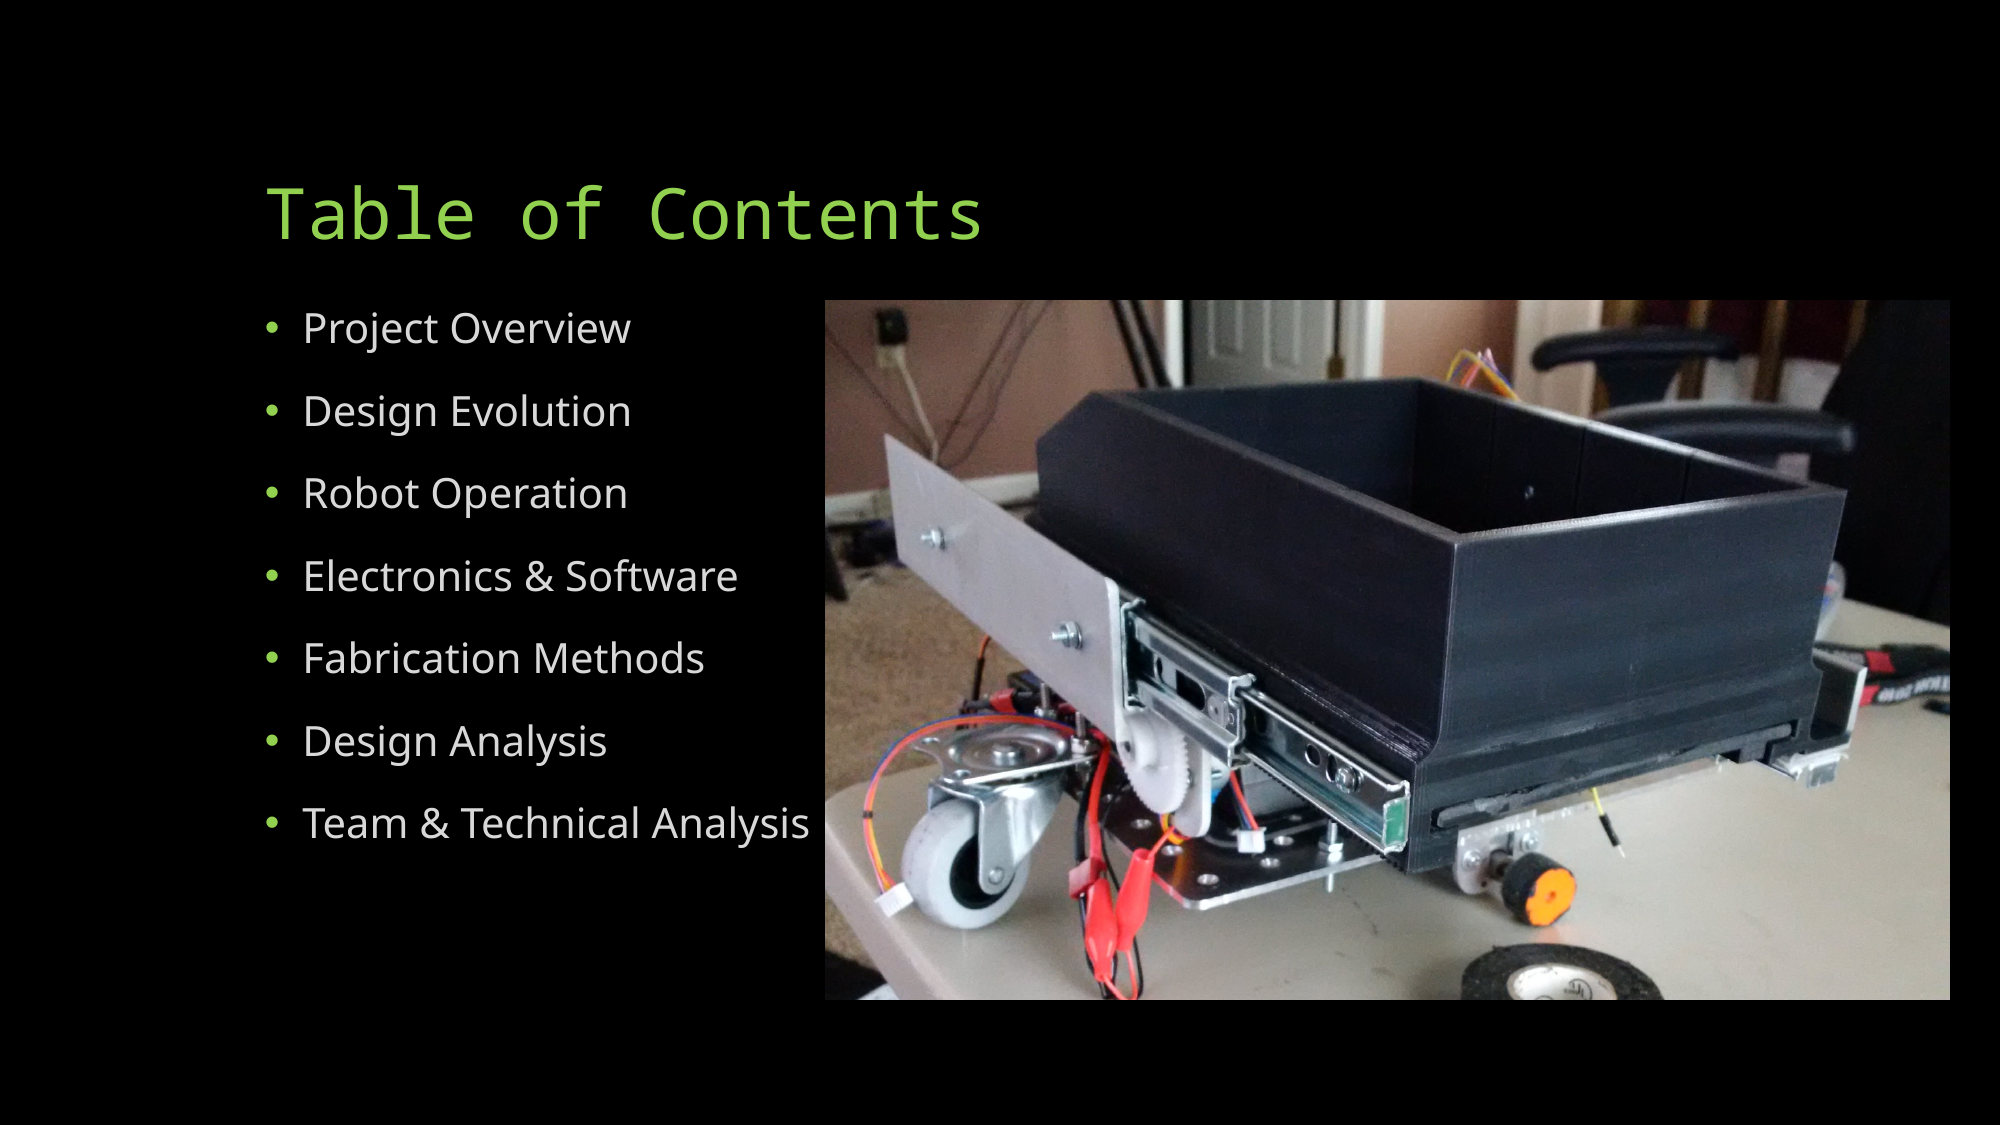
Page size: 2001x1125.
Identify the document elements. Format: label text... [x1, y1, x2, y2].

picture [824, 299, 1951, 1001]
list Project Overview Design Evolution Robot Operation Electronics & Software Fabrication Methods Design Analysis Team & Technical Analysis [249, 299, 823, 1000]
title Table of Contents [249, 75, 1750, 263]
